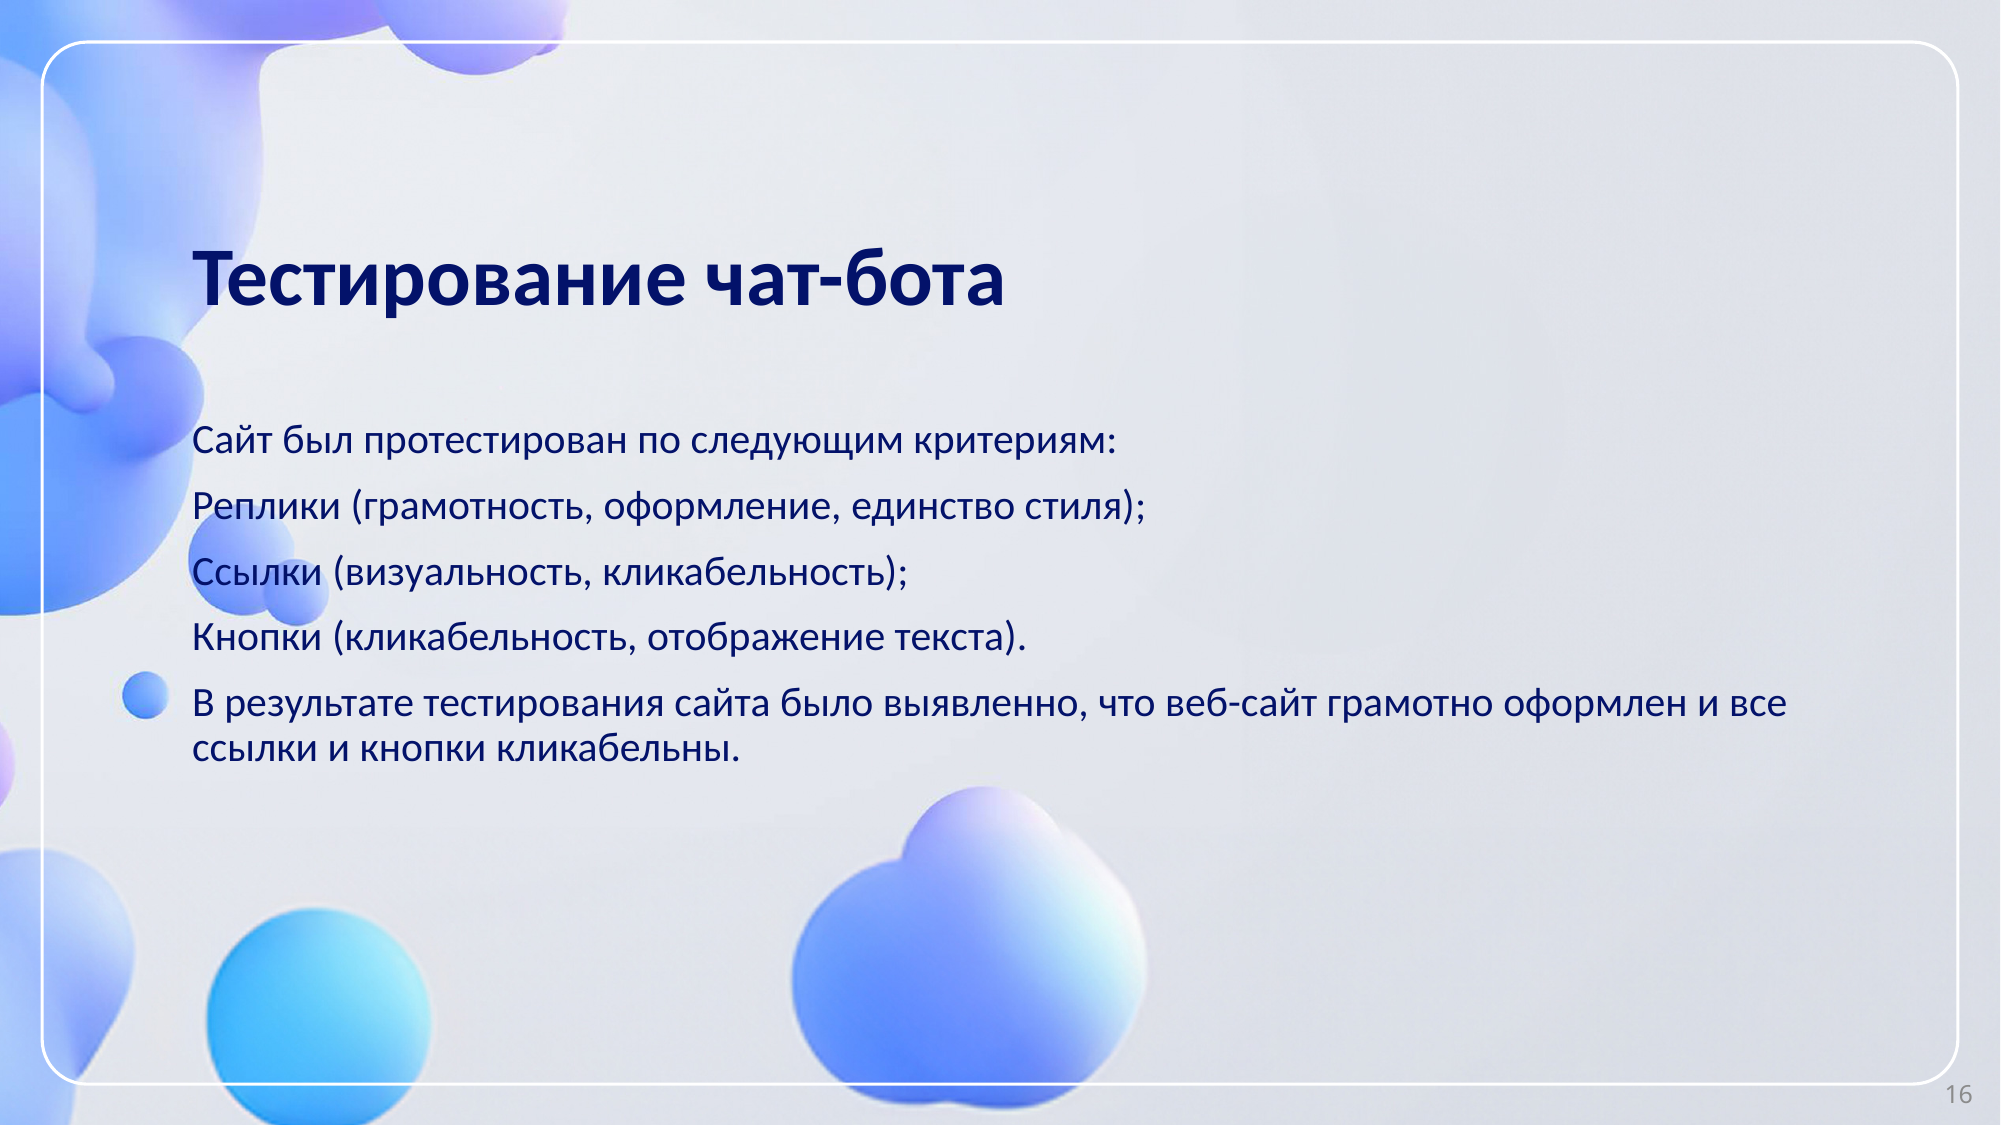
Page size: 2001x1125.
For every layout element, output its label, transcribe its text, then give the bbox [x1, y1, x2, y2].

list Сайт был протестирован по следующим критериям: Реплики (грамотность, оформление, единство стиля); Ссылки (визуальность, кликабельность); Кнопки (кликабельность, отображение текста). В результате тестирования сайта было выявленно, что веб-сайт грамотно оформлен и все ссылки и кнопки кликабельны. [176, 373, 1863, 881]
picture [0, 0, 2001, 1125]
slide_number 16 [1538, 1076, 1988, 1115]
title Тестирование чат-бота [176, 60, 1863, 332]
